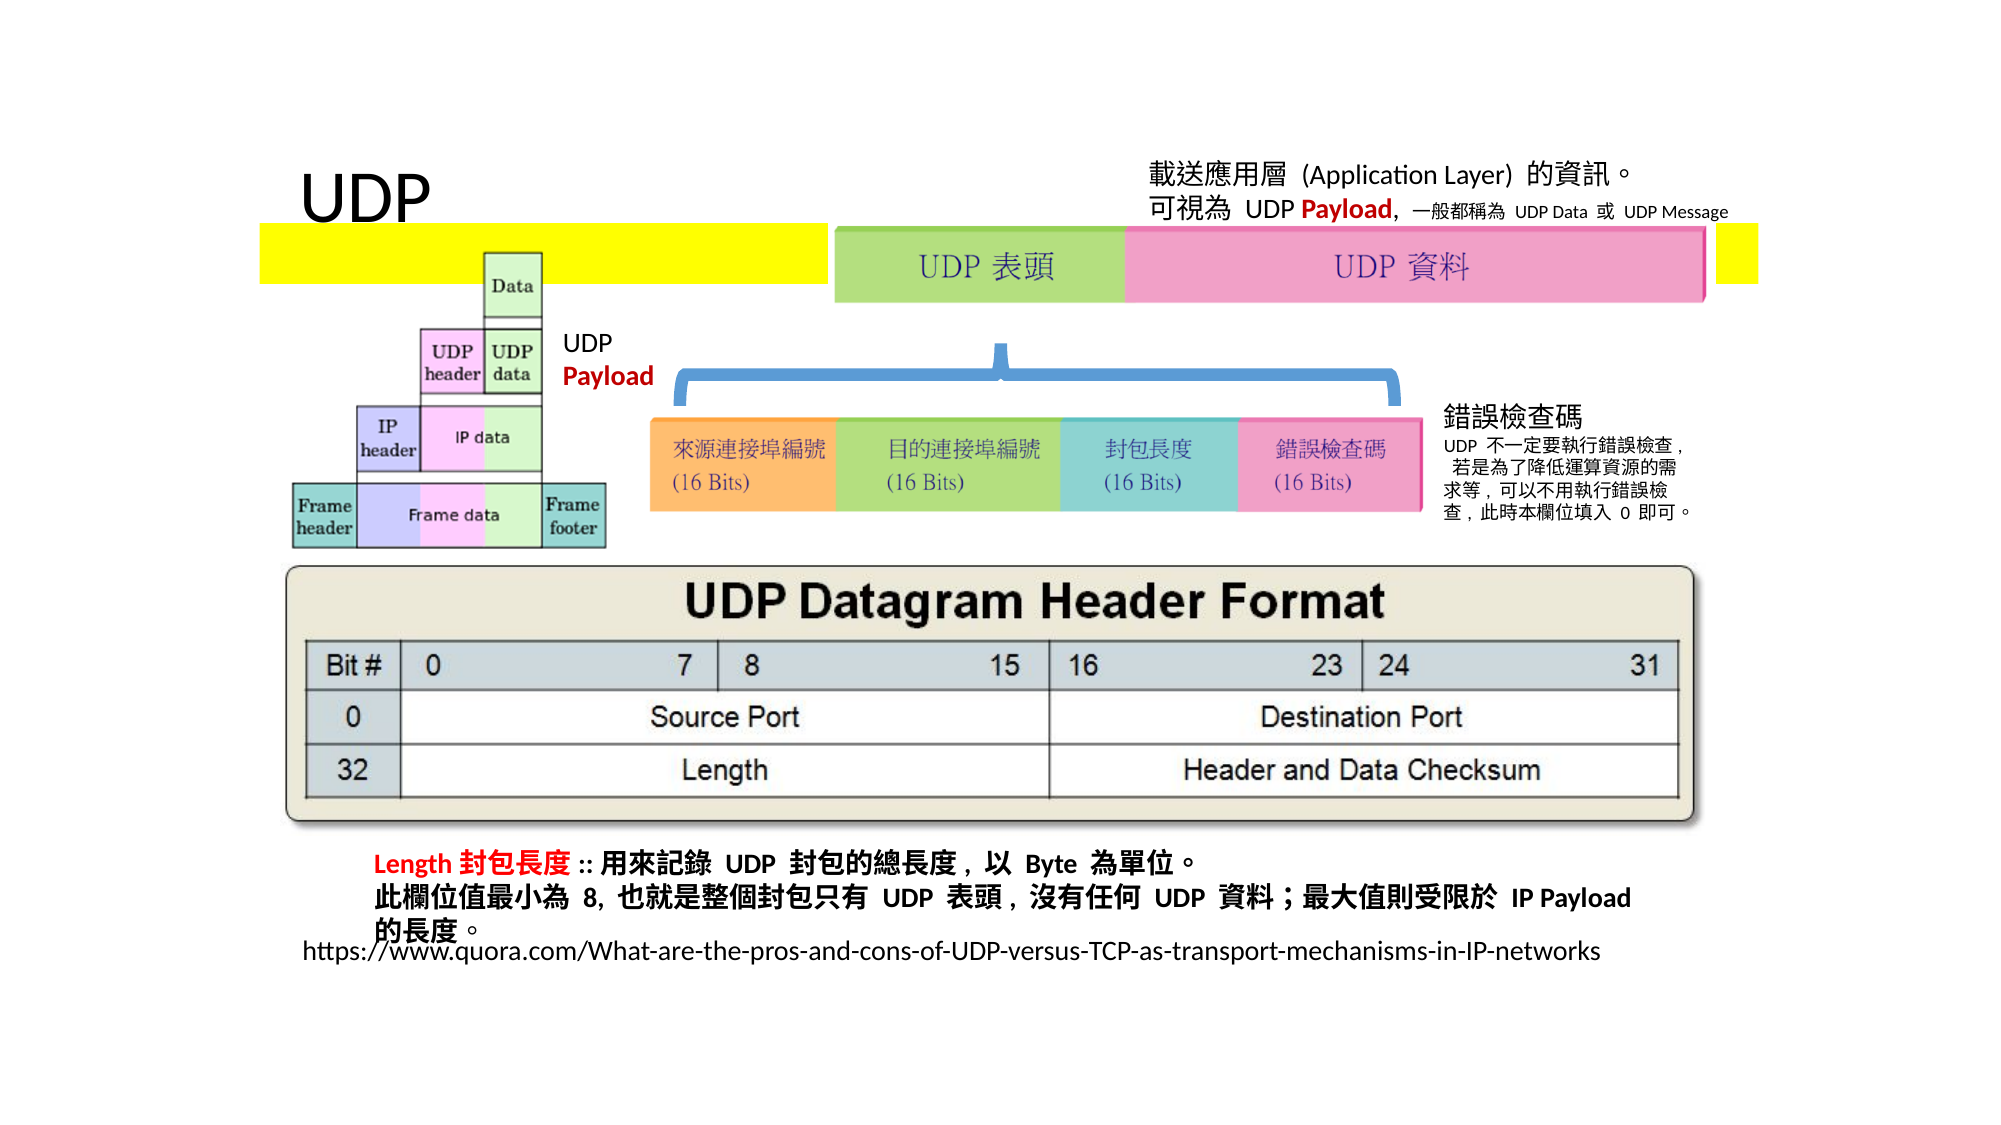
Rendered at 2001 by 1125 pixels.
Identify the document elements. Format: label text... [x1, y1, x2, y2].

picture [644, 411, 1430, 518]
text_box [259, 223, 284, 284]
text_box [448, 223, 828, 284]
text_box 載送應用層 (Application Layer) 的資訊。 可視為 UDP Payload, 一般都稱為 UDP Data 或 UDP Message [1133, 149, 1766, 232]
text_box [1716, 232, 1759, 284]
picture [828, 219, 1716, 311]
text_box Length封包長度::用來記錄 UDP 封包的總長度, 以 Byte 為單位。 此欄位值最小為 8, 也就是整個封包只有 UDP 表頭, 沒有任何 UDP 資料；最大值則受限於 IP Payload 的長度。 [359, 851, 1683, 955]
text_box https://www.quora.com/What-are-the-pros-and-cons-of-UDP-versus-TCP-as-transport-mechanisms-in-IP-networks [287, 924, 1683, 974]
text_box [679, 343, 1396, 406]
text_box 錯誤檢查碼 UDP 不一定要執行錯誤檢查, 若是為了降低運算資源的需求等, 可以不用執行錯誤檢查, 此時本欄位填入 0 即可。 [1429, 392, 1697, 531]
picture [279, 239, 1706, 851]
text_box UDP Payload [616, 316, 670, 399]
text_box UDP [284, 140, 448, 239]
